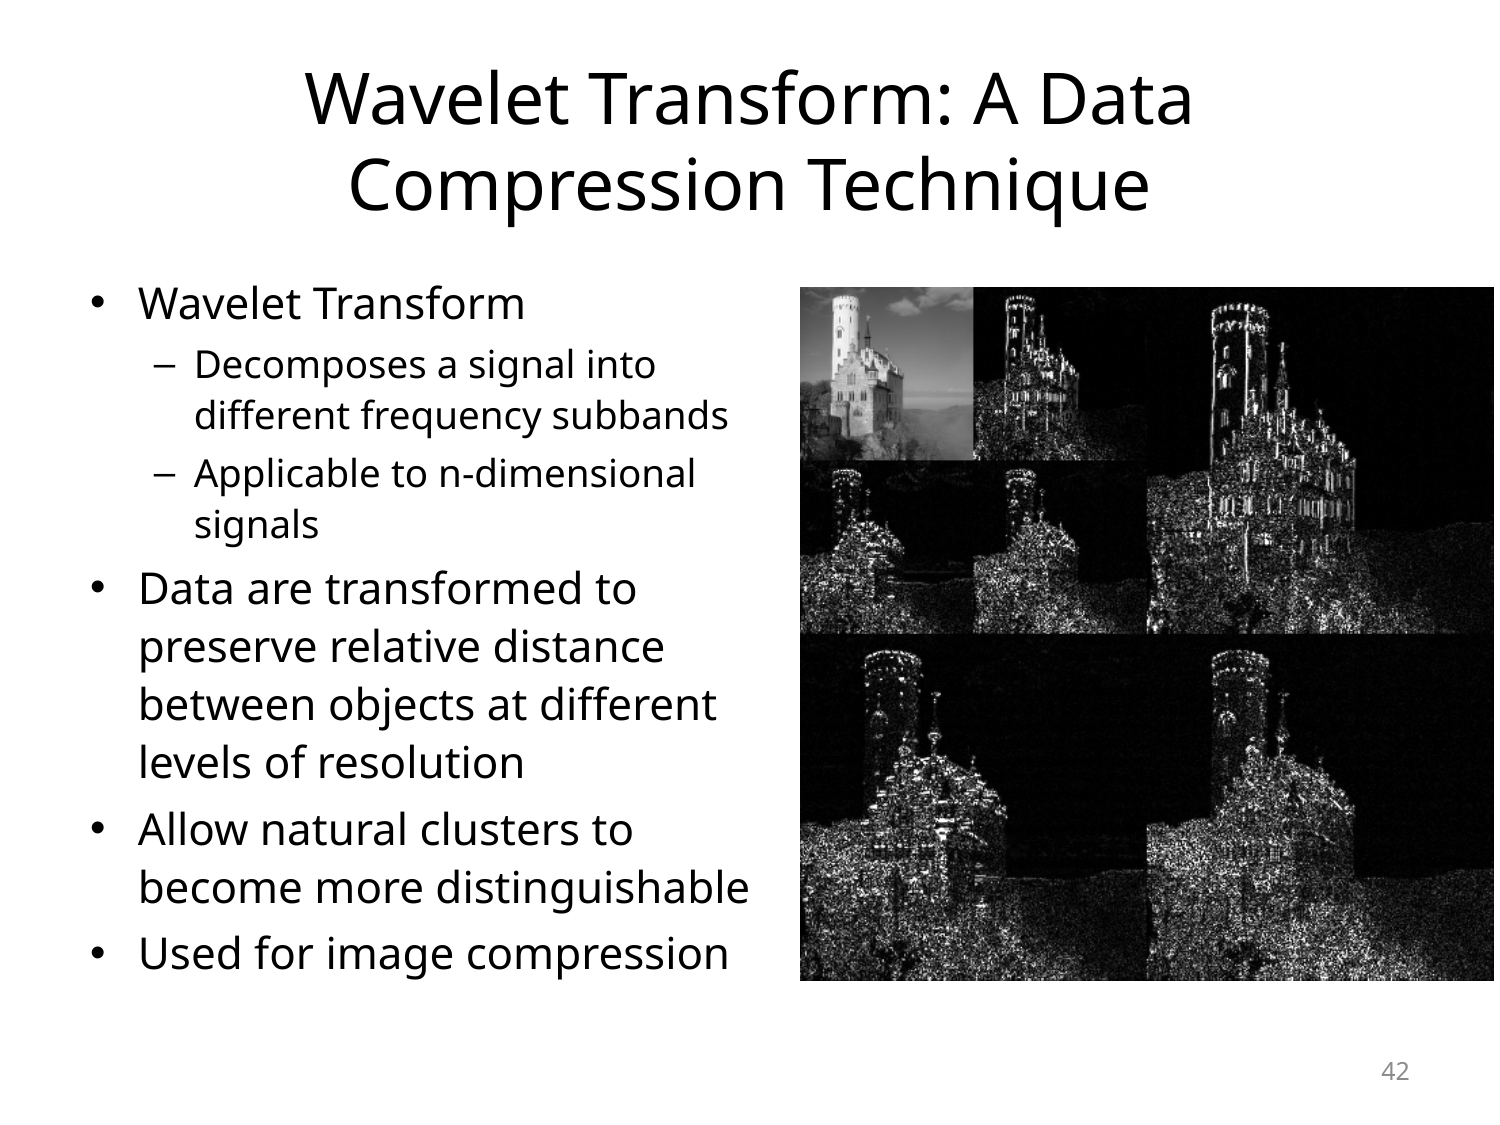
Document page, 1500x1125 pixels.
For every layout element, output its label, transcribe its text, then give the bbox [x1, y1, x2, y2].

slide_number 42 [1074, 1042, 1425, 1103]
list Wavelet Transform Decomposes a signal into different frequency subbands Applicable to n-dimensional signals Data are transformed to preserve relative distance between objects at different levels of resolution Allow natural clusters to become more distinguishable Used for image compression [75, 262, 801, 1005]
title Wavelet Transform: A Data Compression Technique [75, 45, 1425, 233]
picture [800, 286, 1494, 981]
